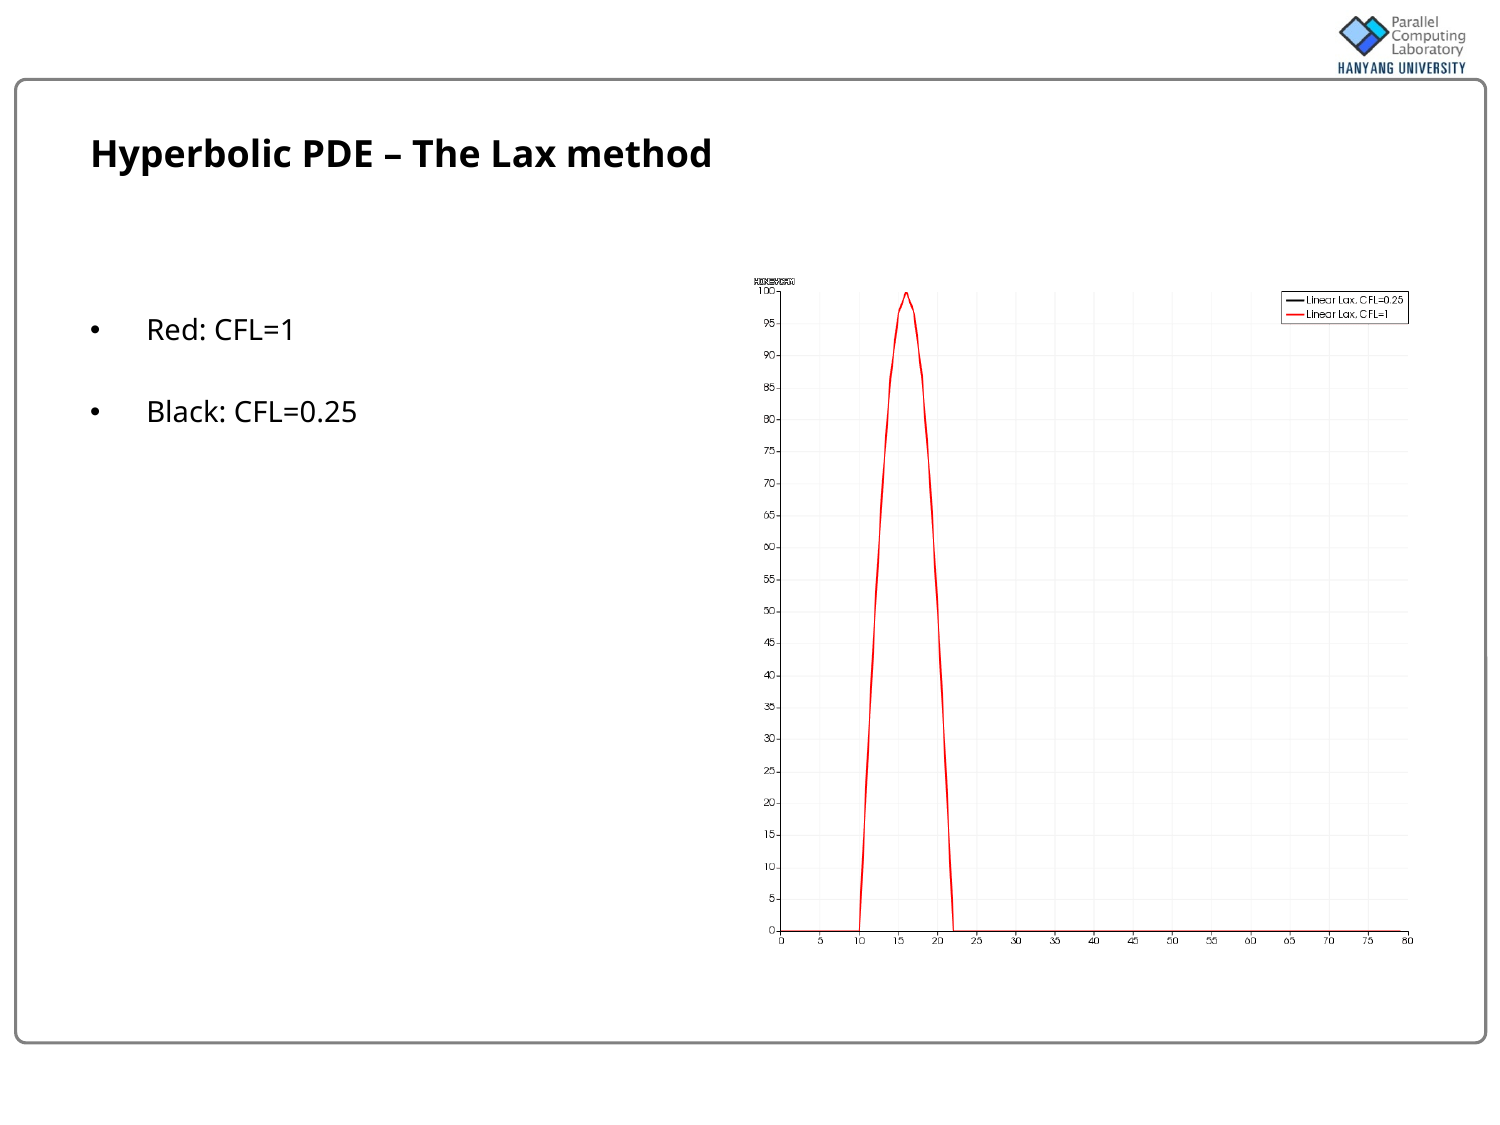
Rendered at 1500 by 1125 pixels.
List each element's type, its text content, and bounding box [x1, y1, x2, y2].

picture [1335, 10, 1469, 77]
picture [749, 273, 1426, 954]
title Hyperbolic PDE – The Lax method [74, 128, 1426, 177]
